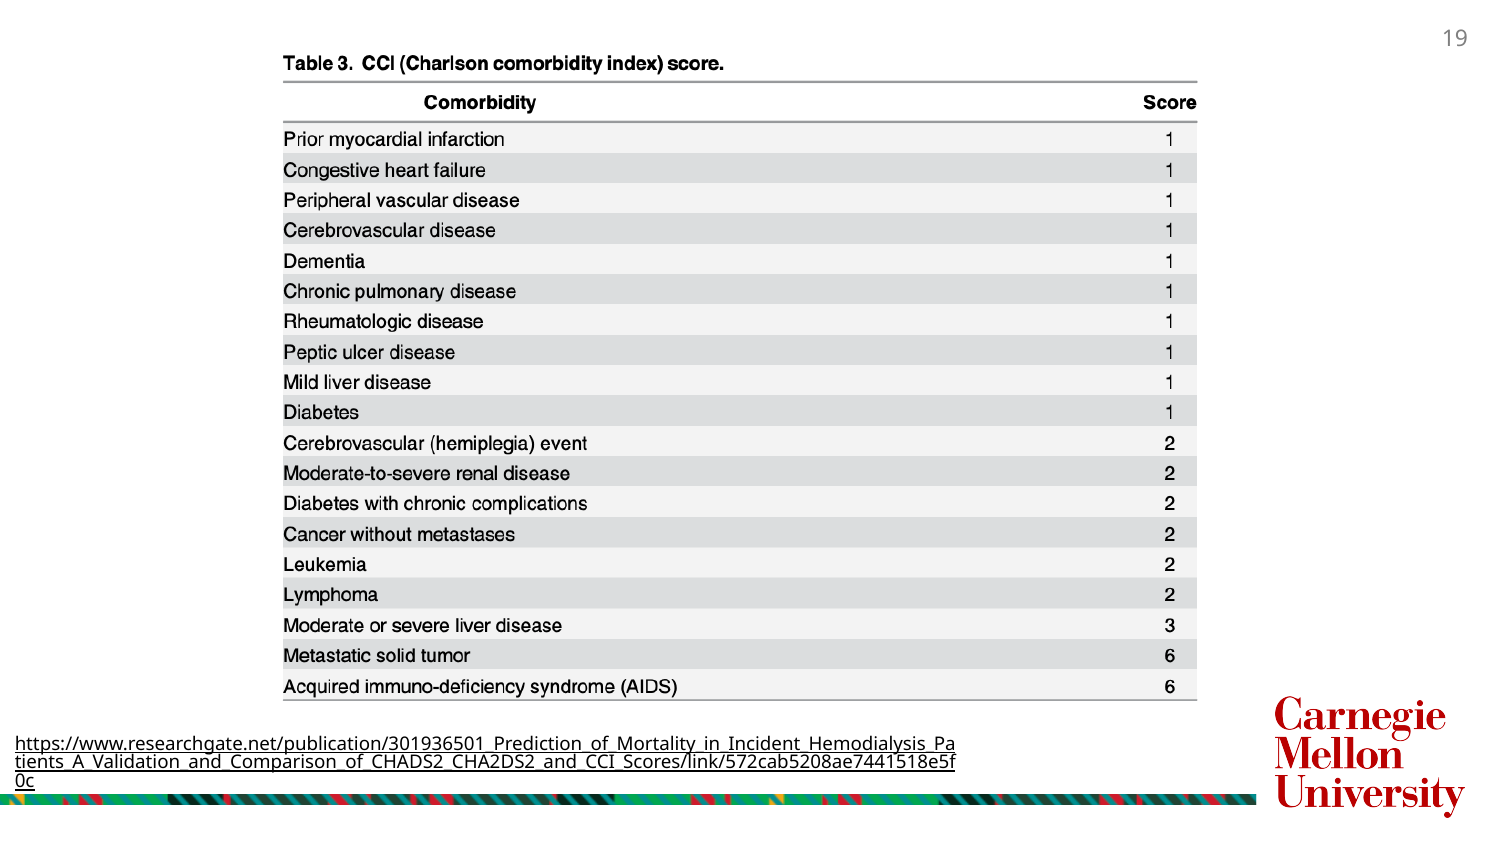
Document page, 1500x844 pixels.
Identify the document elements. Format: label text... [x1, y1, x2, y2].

picture [268, 34, 1232, 701]
picture [1275, 696, 1465, 818]
text_box https://www.researchgate.net/publication/301936501_Prediction_of_Mortality_in_Incident_Hemodialysis_Patients_A_Validation_and_Comparison_of_CHADS2_CHA2DS2_and_CCI_Scores/link/572cab5208ae7441518e5f0c [0, 723, 974, 787]
picture [0, 794, 1257, 805]
